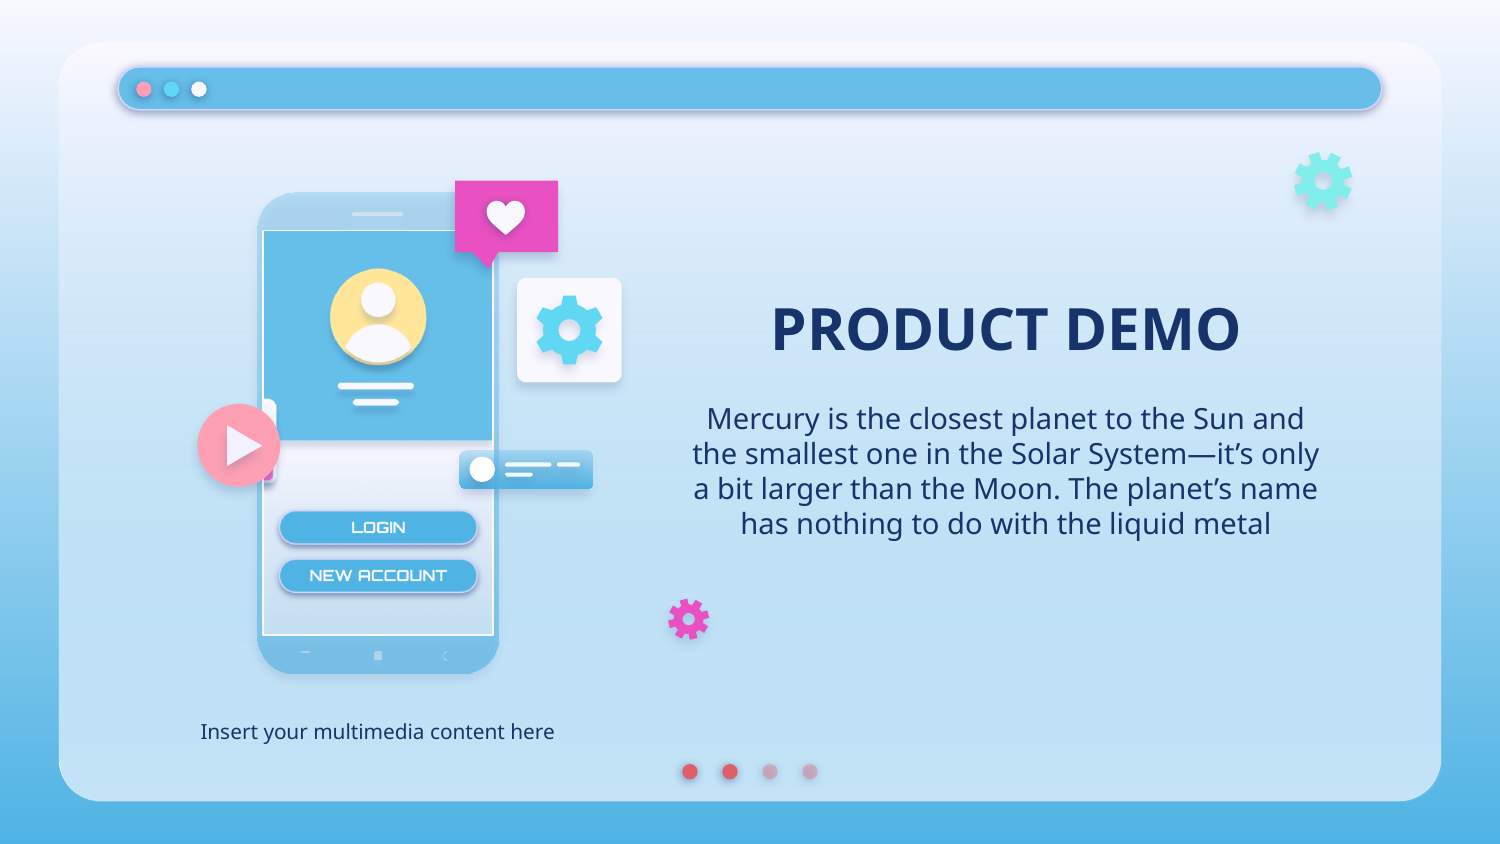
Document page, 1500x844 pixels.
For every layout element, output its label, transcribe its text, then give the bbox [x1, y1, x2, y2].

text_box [454, 180, 559, 253]
text_box [257, 192, 448, 274]
picture [263, 489, 493, 635]
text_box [197, 277, 622, 489]
text_box Insert your multimedia content here [160, 715, 595, 748]
picture [263, 230, 493, 277]
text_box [667, 151, 1353, 640]
text_box [257, 499, 499, 674]
